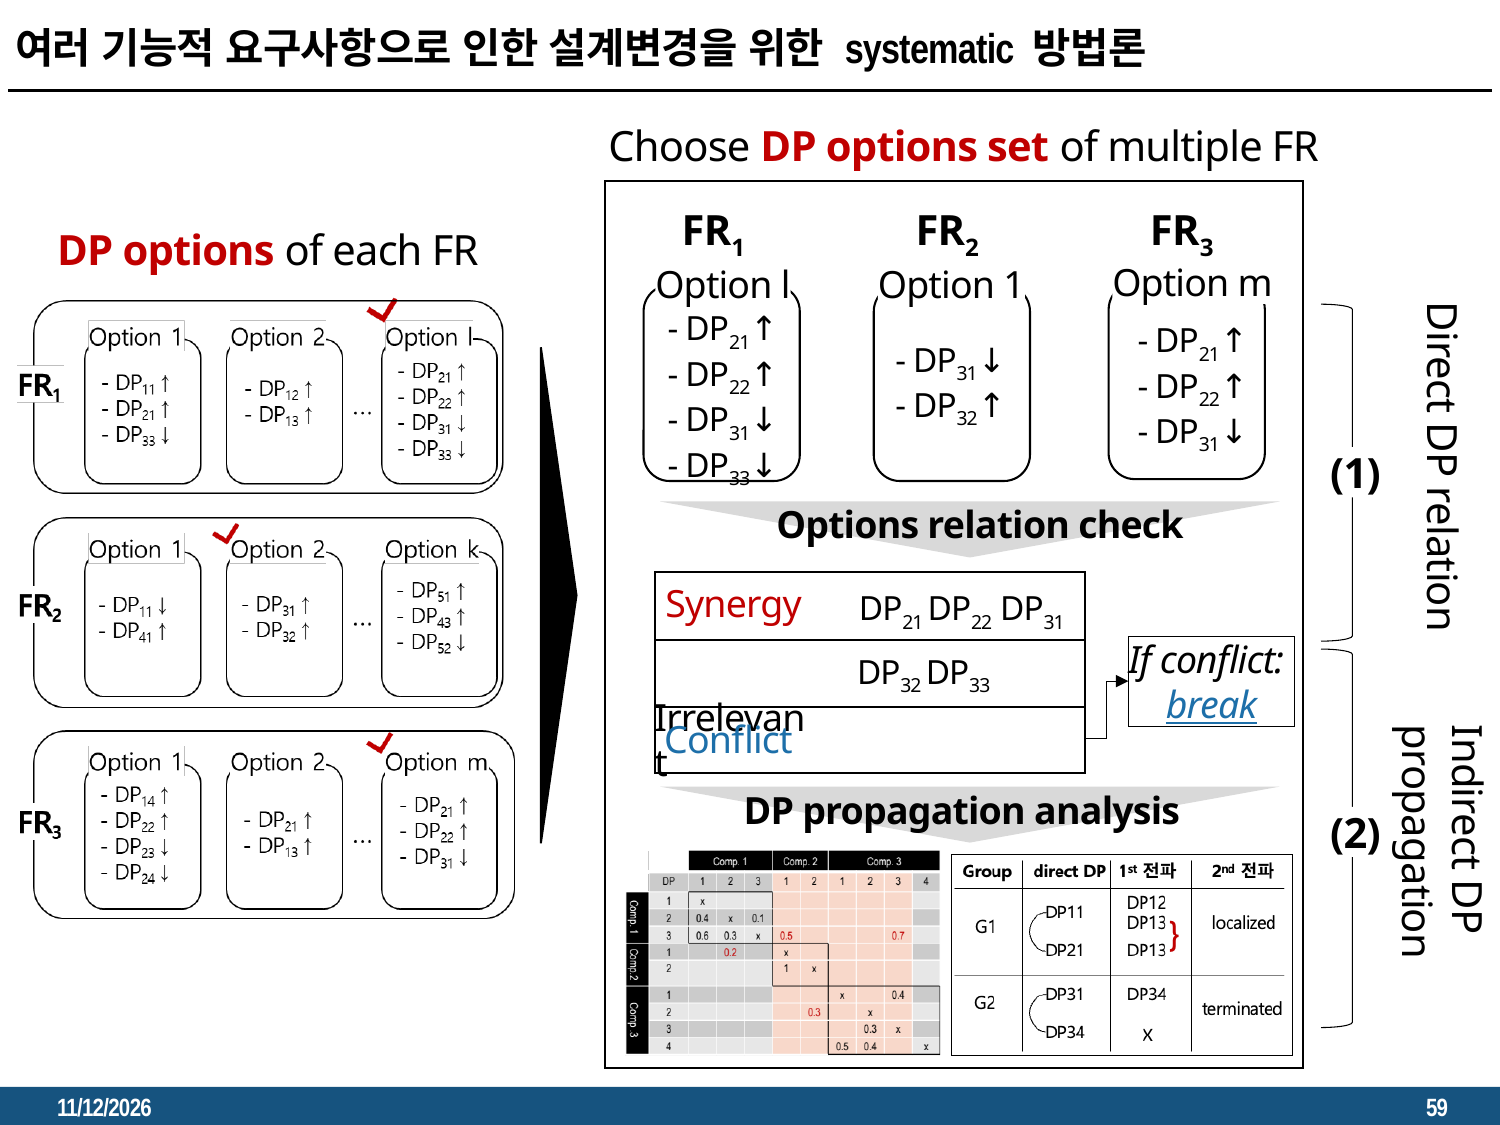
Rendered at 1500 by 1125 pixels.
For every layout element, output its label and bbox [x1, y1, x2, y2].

text_box [0, 9, 1444, 86]
text_box [1320, 648, 1386, 1029]
text_box [605, 181, 1304, 1068]
text_box [539, 347, 578, 844]
text_box [42, 223, 504, 239]
picture [0, 239, 515, 919]
text_box [1393, 724, 1494, 984]
text_box [1320, 303, 1386, 642]
slide_number [42, 1086, 380, 1125]
text_box [608, 119, 1332, 170]
text_box [1418, 301, 1469, 657]
slide_number [1125, 1086, 1464, 1125]
